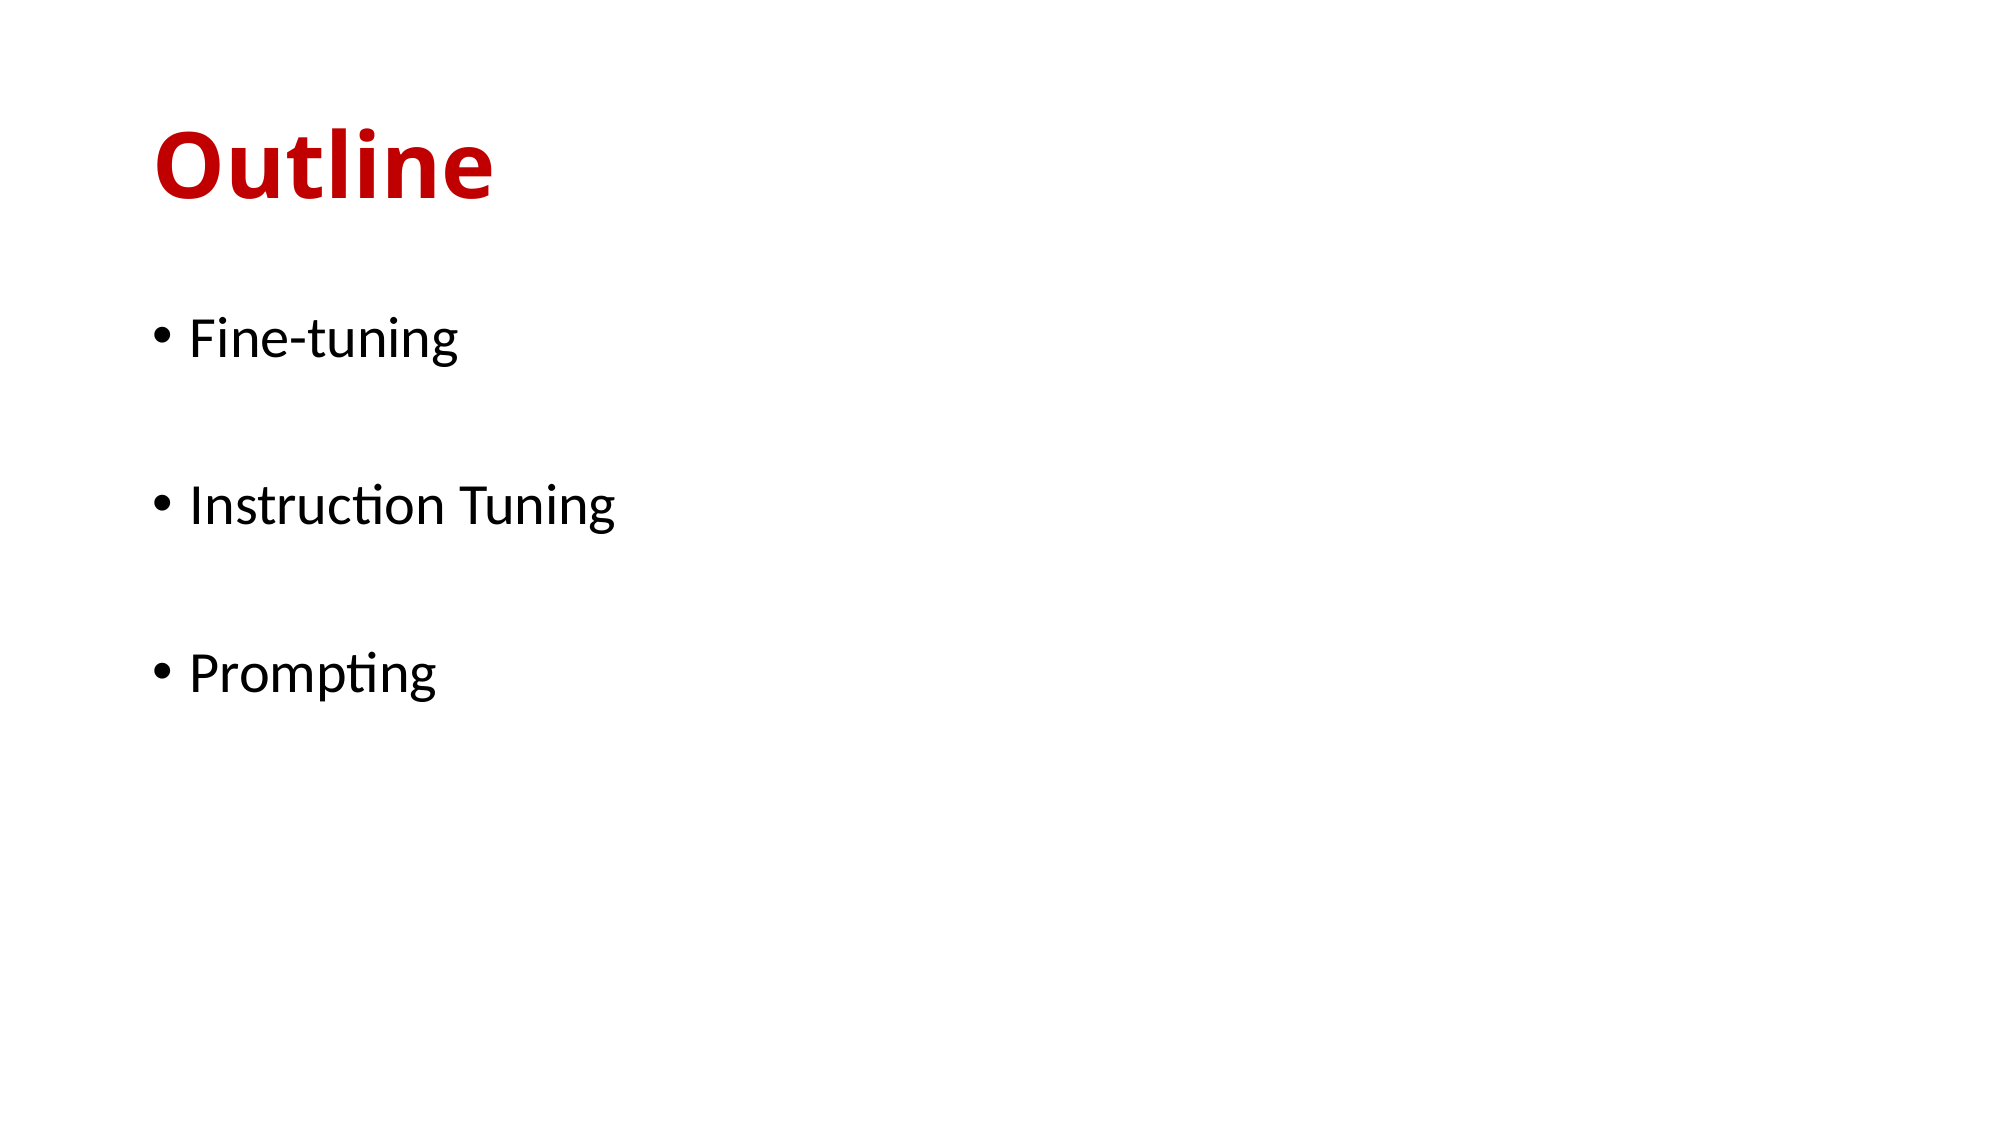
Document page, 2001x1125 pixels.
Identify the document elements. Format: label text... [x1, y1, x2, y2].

list Fine-tuning Instruction Tuning Prompting [137, 299, 1863, 1014]
title Outline [137, 59, 1863, 278]
